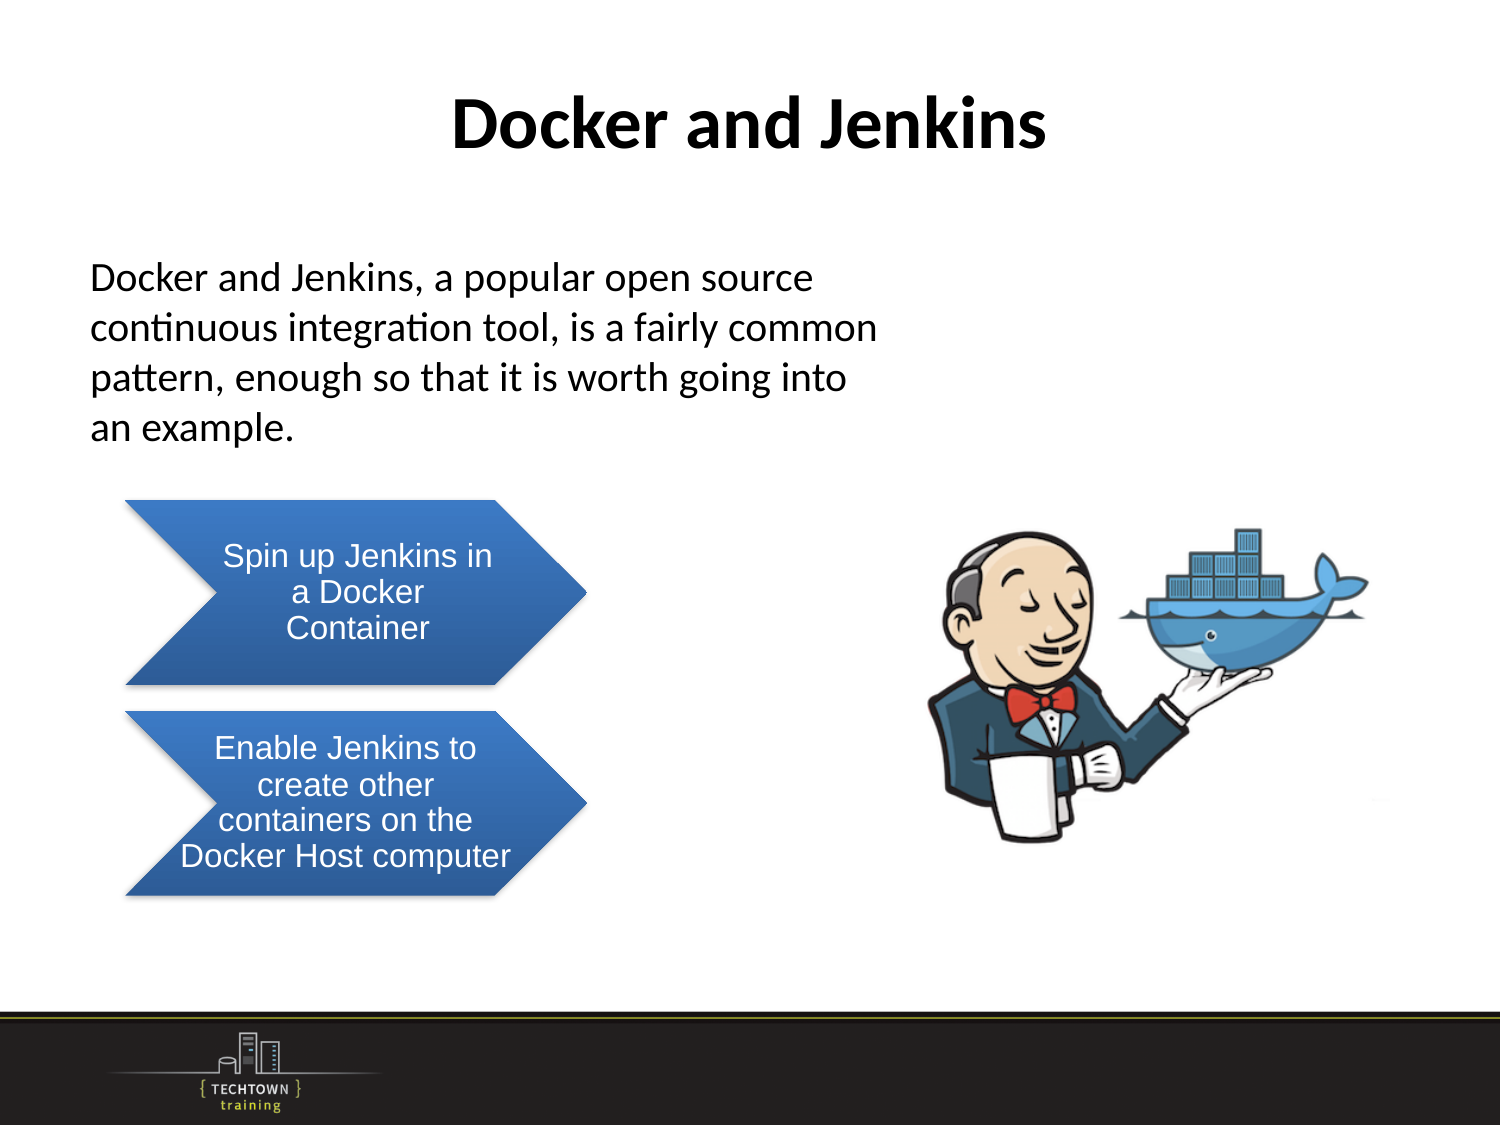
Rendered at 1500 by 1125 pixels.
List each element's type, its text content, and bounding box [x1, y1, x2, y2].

text_box [514, 730, 587, 877]
text_box [125, 710, 174, 760]
text_box [125, 846, 174, 896]
title Docker and Jenkins [75, 24, 1425, 213]
picture [0, 0, 1500, 1125]
text_box Enable Jenkins to create other containers on the Docker Host computer [174, 710, 514, 896]
list Docker and Jenkins, a popular open source continuous integration tool, is a fairly common pattern, enough so that it is worth going into an example. [75, 242, 900, 488]
text_box [125, 500, 587, 686]
text_box Spin up Jenkins in a Docker Container [217, 500, 495, 685]
